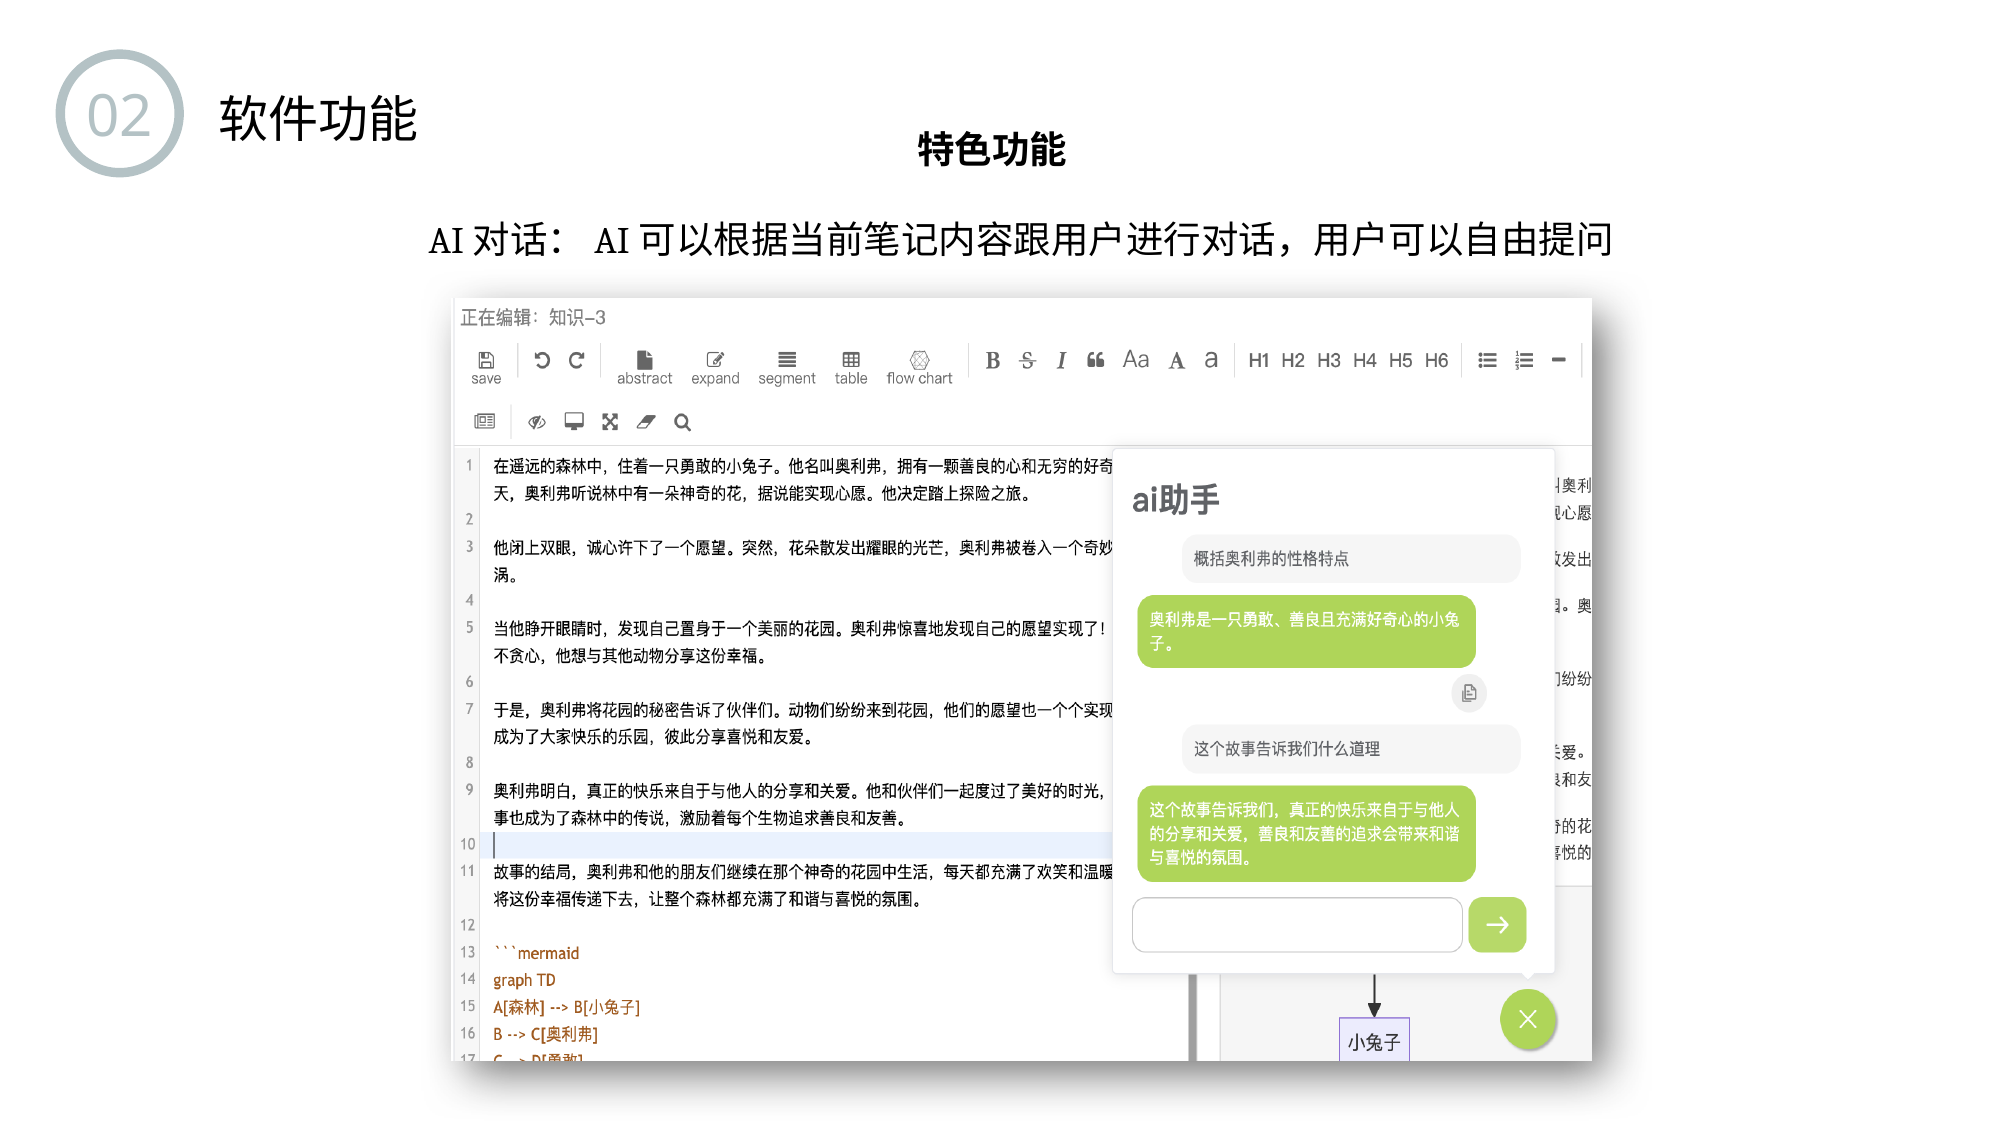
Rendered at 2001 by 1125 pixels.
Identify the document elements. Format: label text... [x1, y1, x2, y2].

text_box AI对话：AI可以根据当前笔记内容跟用户进行对话，用户可以自由提问 [338, 208, 2000, 269]
text_box 特色功能 [902, 118, 1345, 179]
picture [451, 298, 1592, 1061]
text_box 软件功能 [203, 80, 779, 156]
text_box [60, 54, 180, 173]
